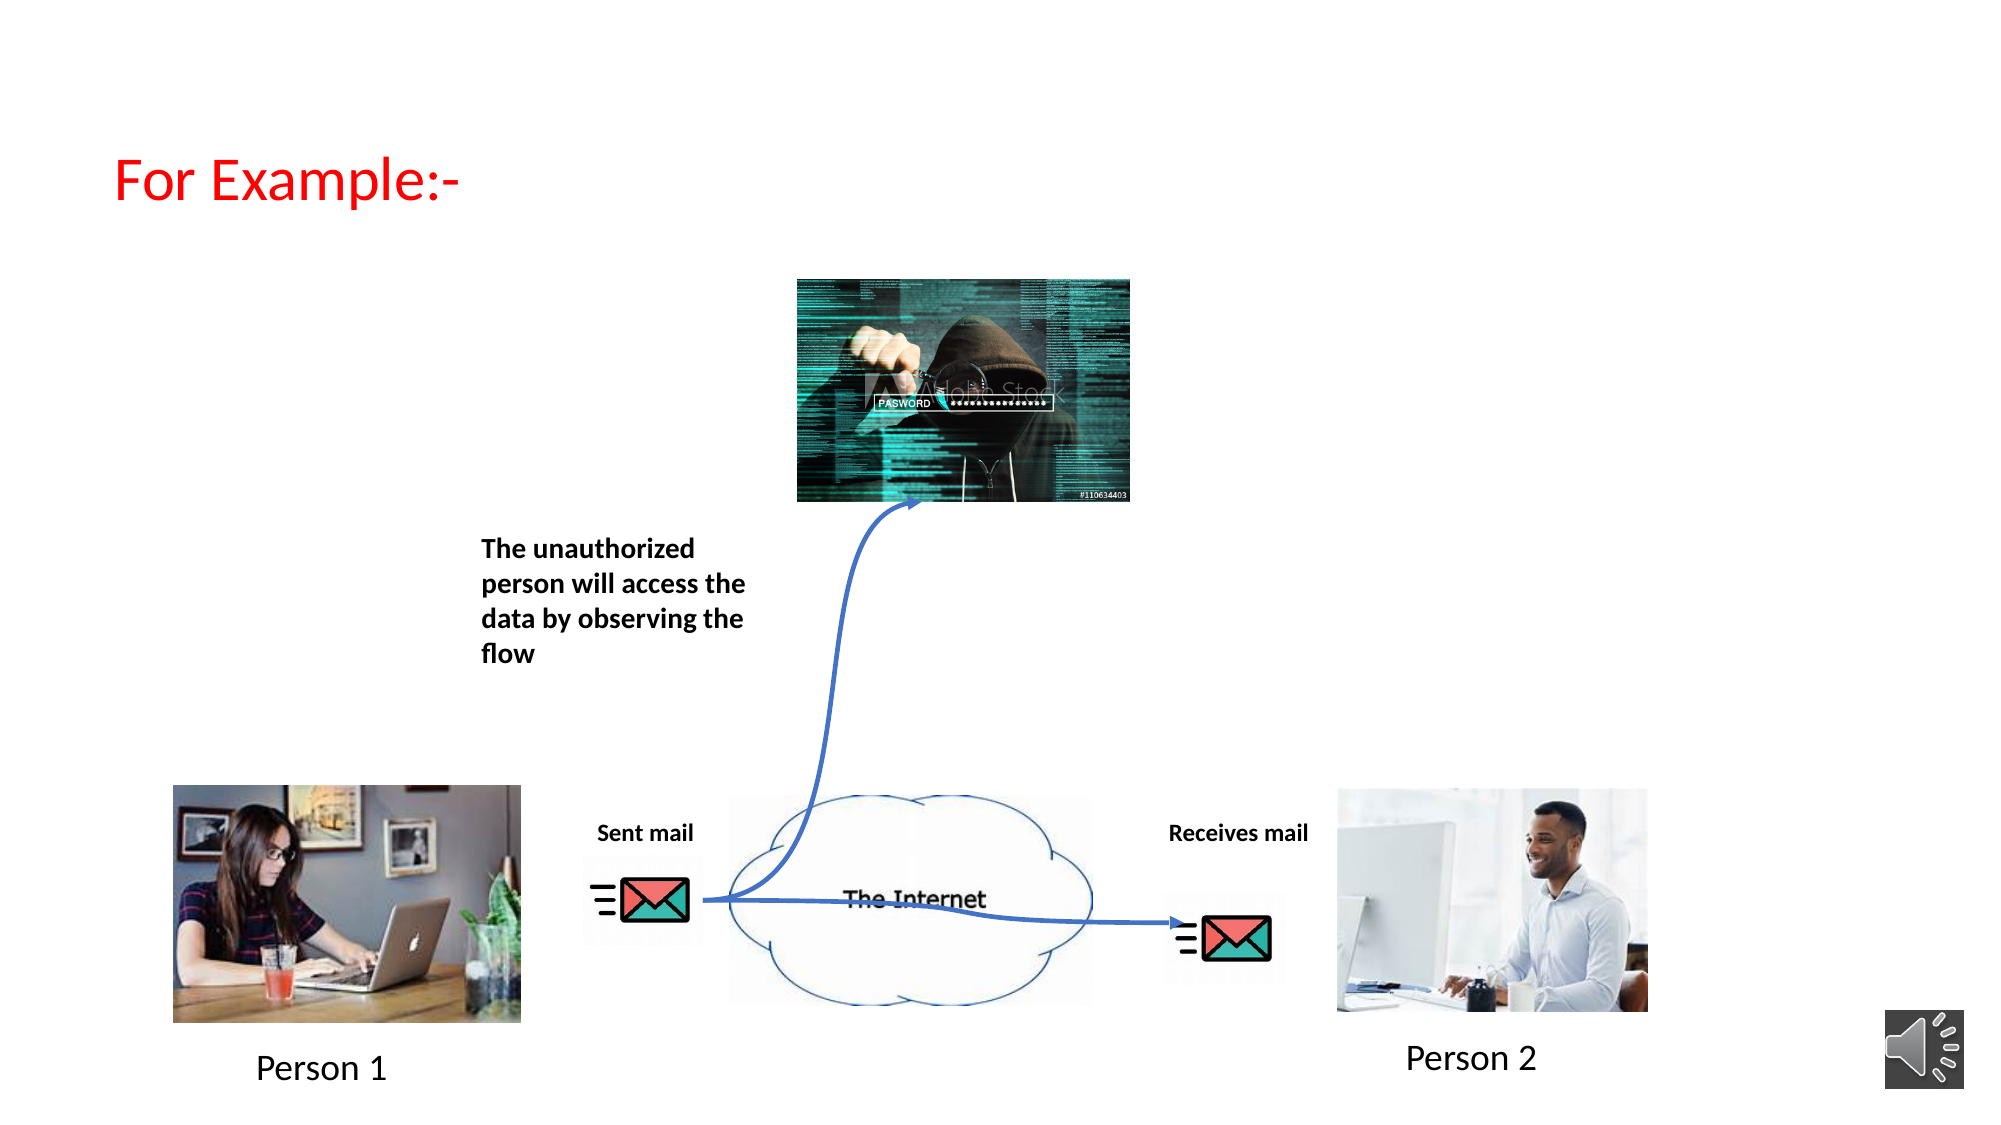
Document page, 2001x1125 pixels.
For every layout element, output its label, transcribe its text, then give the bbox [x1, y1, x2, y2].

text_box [702, 501, 922, 900]
text_box Receives mail [1154, 808, 1325, 854]
text_box Person 2 [1391, 1025, 1595, 1086]
picture [922, 795, 1093, 900]
picture [582, 855, 703, 946]
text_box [702, 900, 1184, 923]
text_box For Example:- [99, 130, 630, 221]
picture [728, 923, 1093, 1006]
text_box Person 1 [241, 1035, 482, 1096]
picture [797, 279, 1130, 502]
text_box Sent mail [582, 808, 702, 854]
picture [173, 785, 521, 1023]
picture [1337, 788, 1648, 1012]
text_box The unauthorized person will access the data by observing the flow [466, 522, 702, 677]
picture [1884, 1009, 1965, 1090]
picture [1163, 893, 1285, 985]
